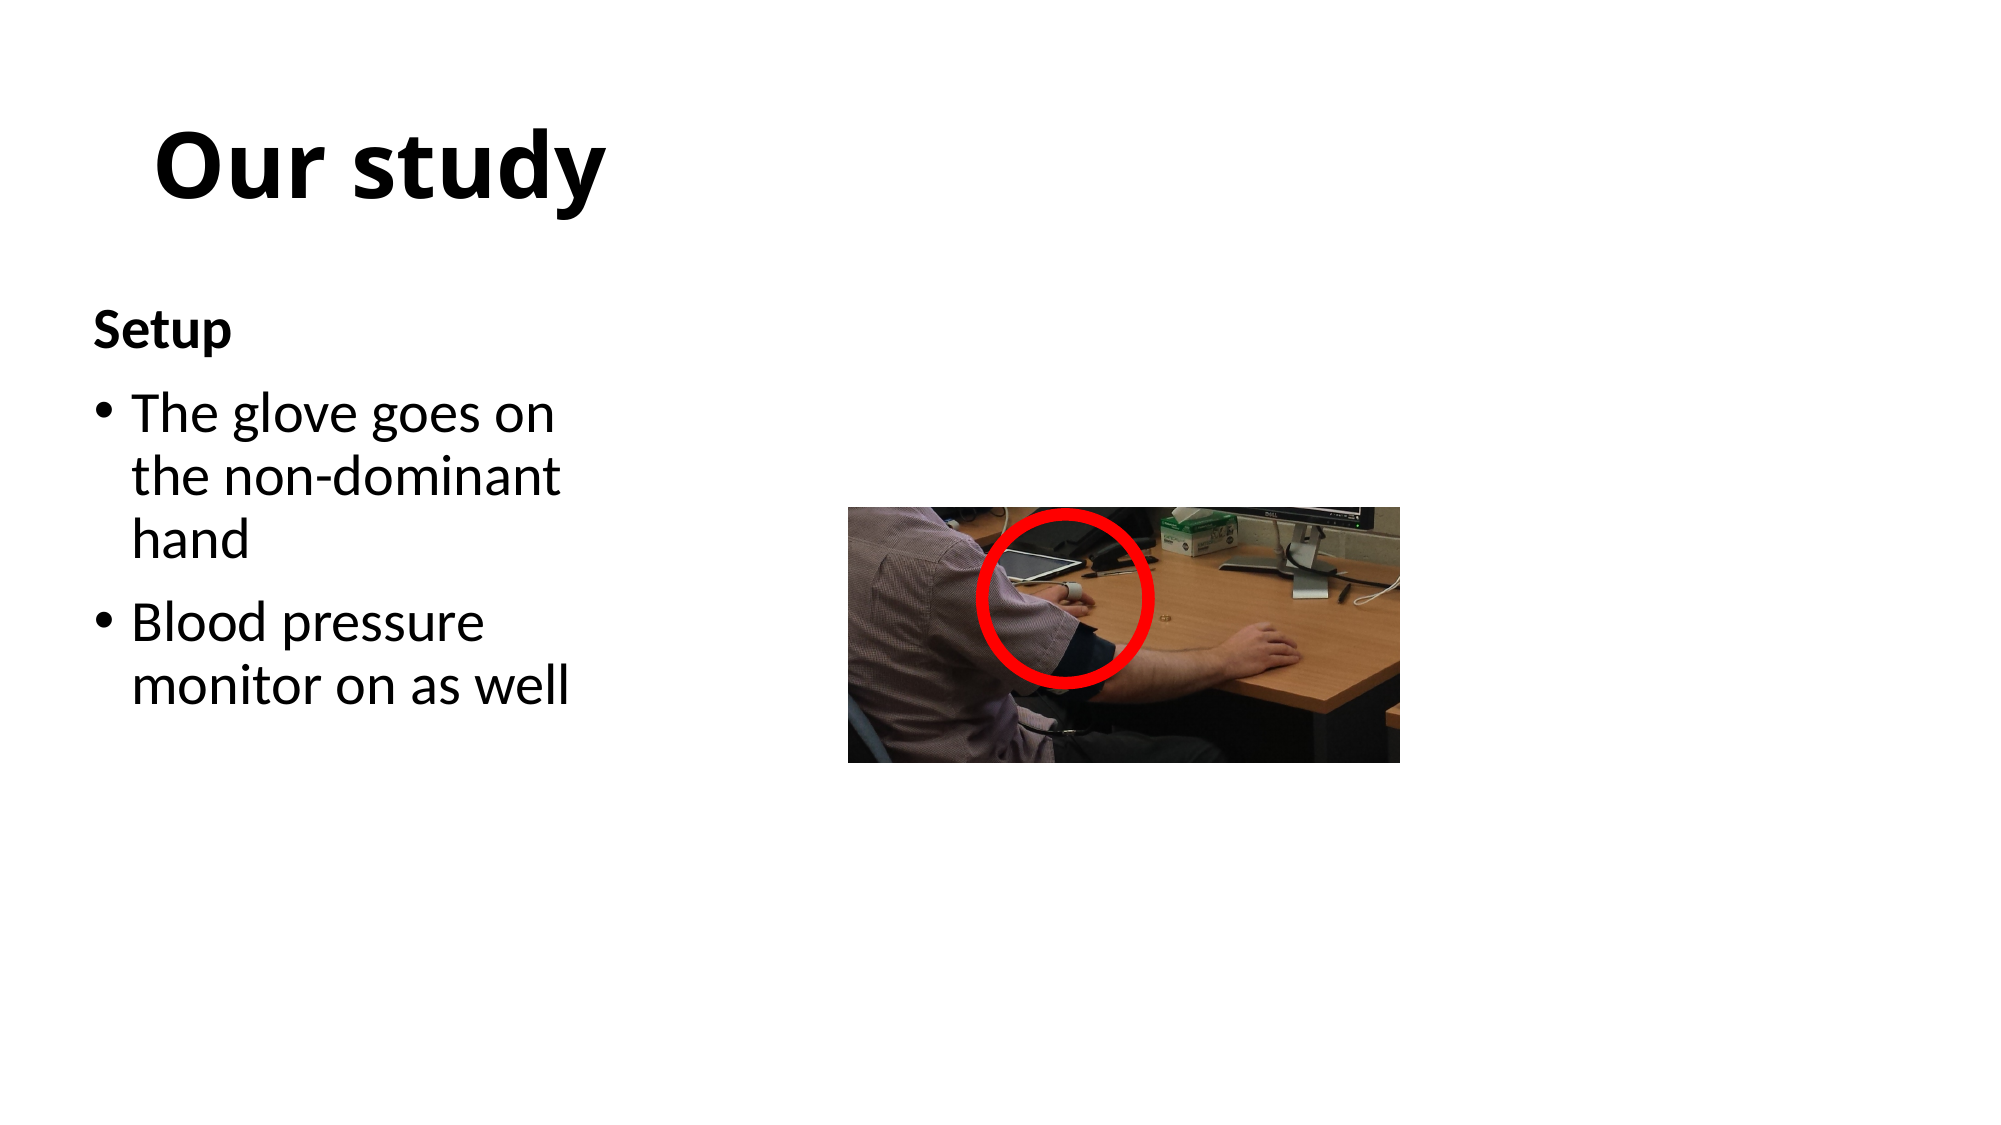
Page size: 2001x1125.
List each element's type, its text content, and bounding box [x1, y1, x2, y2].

title Our study [137, 59, 1863, 278]
picture [848, 507, 1400, 763]
list Setup The glove goes on the non-dominant hand Blood pressure monitor on as well [78, 290, 603, 1005]
